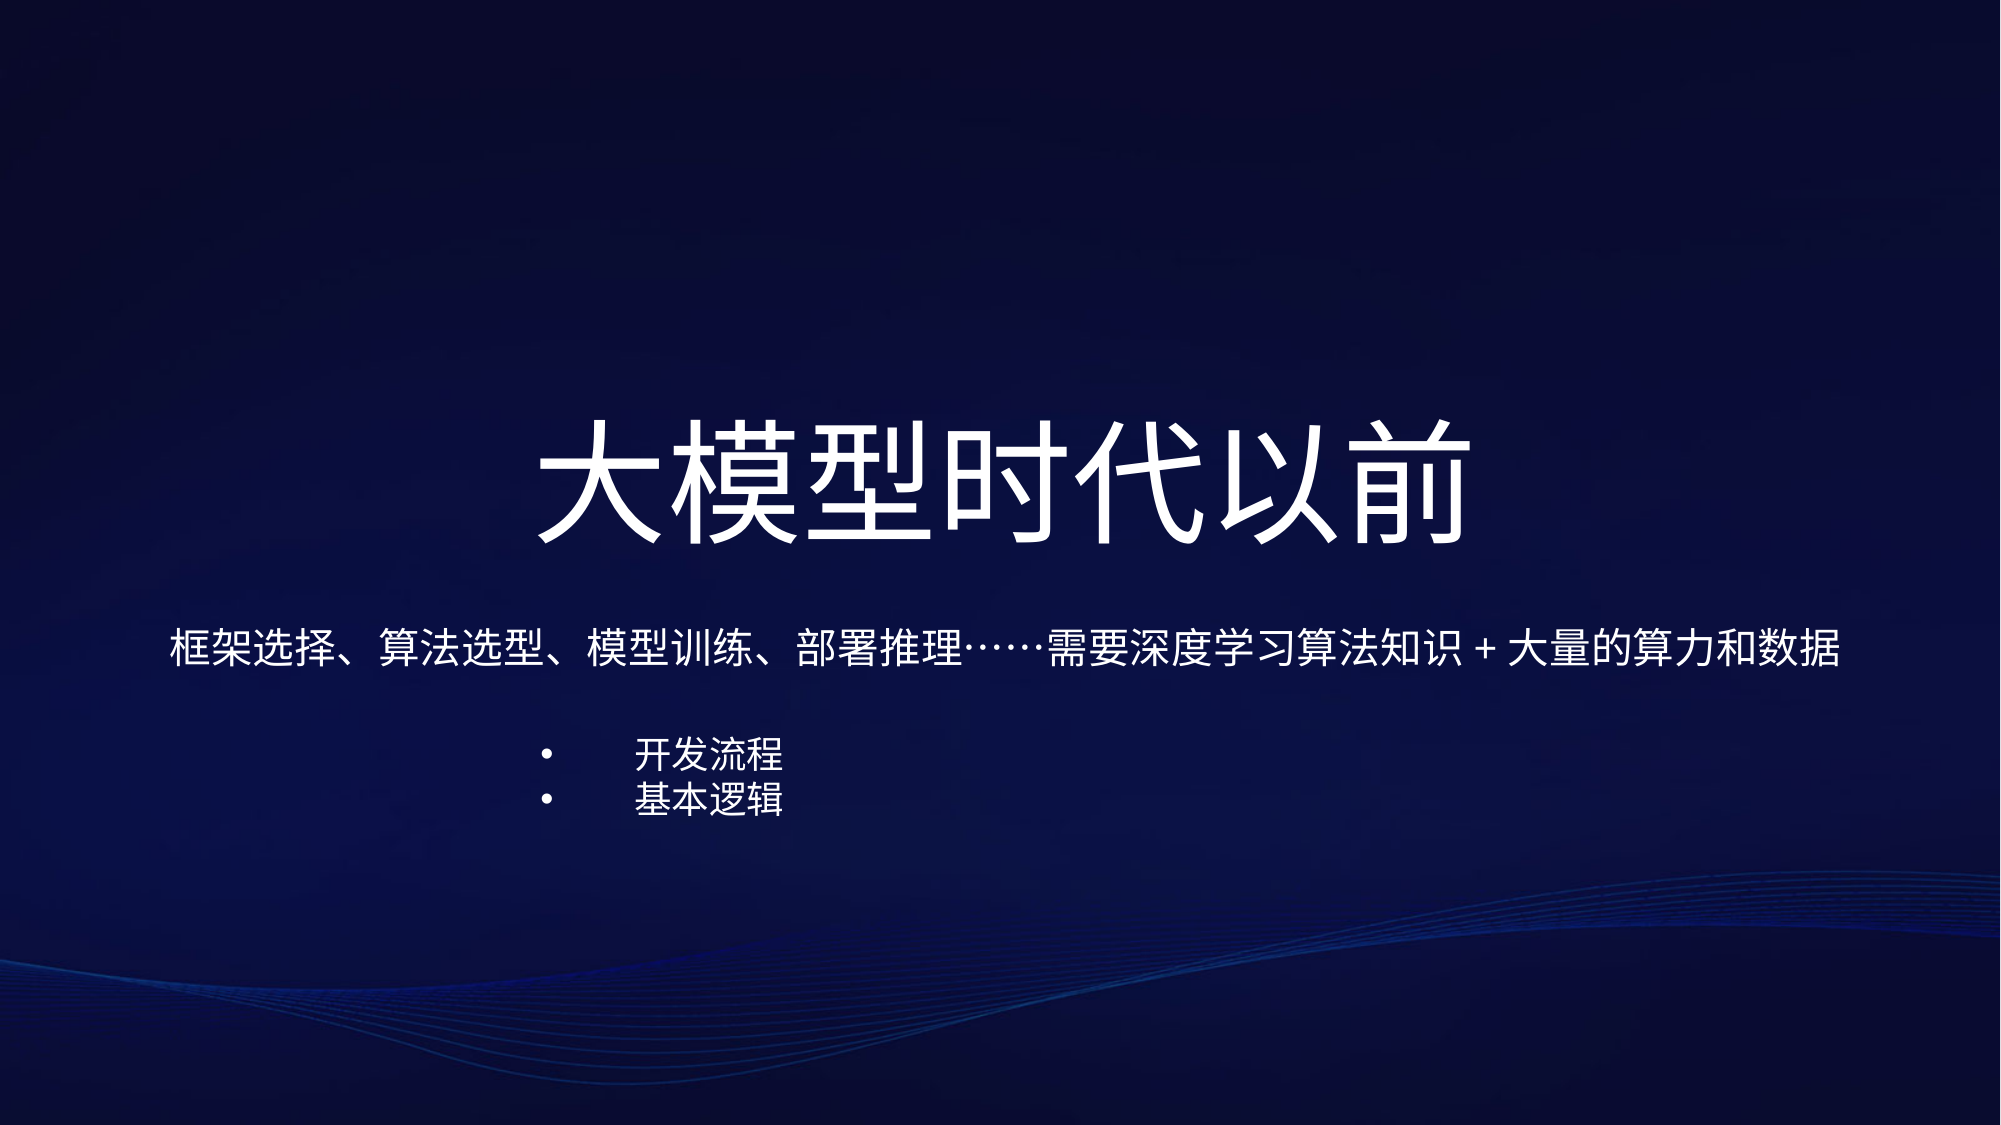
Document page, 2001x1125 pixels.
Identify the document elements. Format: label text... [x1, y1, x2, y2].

text_box 开发流程 基本逻辑 [532, 723, 1384, 829]
text_box 框架选择、算法选型、模型训练、部署推理……需要深度学习算法知识+大量的算力和数据 [165, 617, 1846, 676]
text_box 大模型时代以前 [256, 390, 1755, 568]
picture [0, 0, 2001, 1125]
